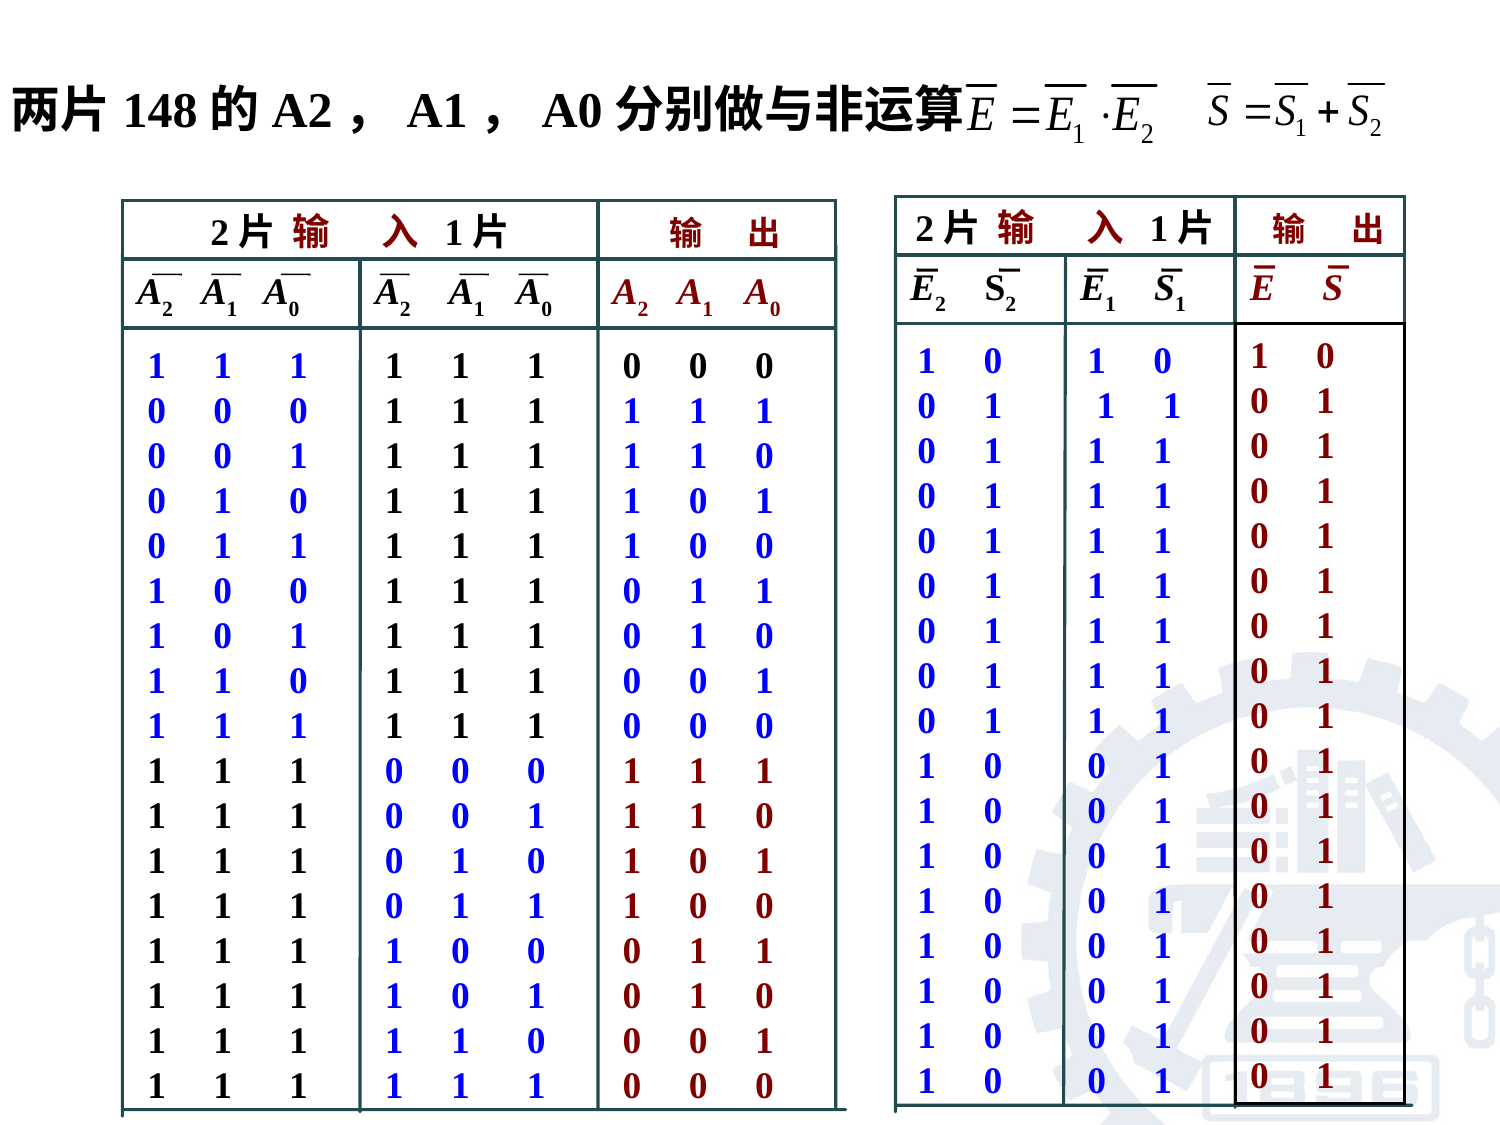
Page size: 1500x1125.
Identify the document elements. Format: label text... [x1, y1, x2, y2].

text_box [122, 200, 846, 1117]
picture [1021, 652, 1500, 1125]
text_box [895, 196, 1413, 1112]
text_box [1200, 72, 1392, 148]
text_box 两片148的A2，A1，A0分别做与非运算 [0, 69, 980, 145]
text_box [0, 0, 1500, 192]
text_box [958, 72, 1168, 156]
